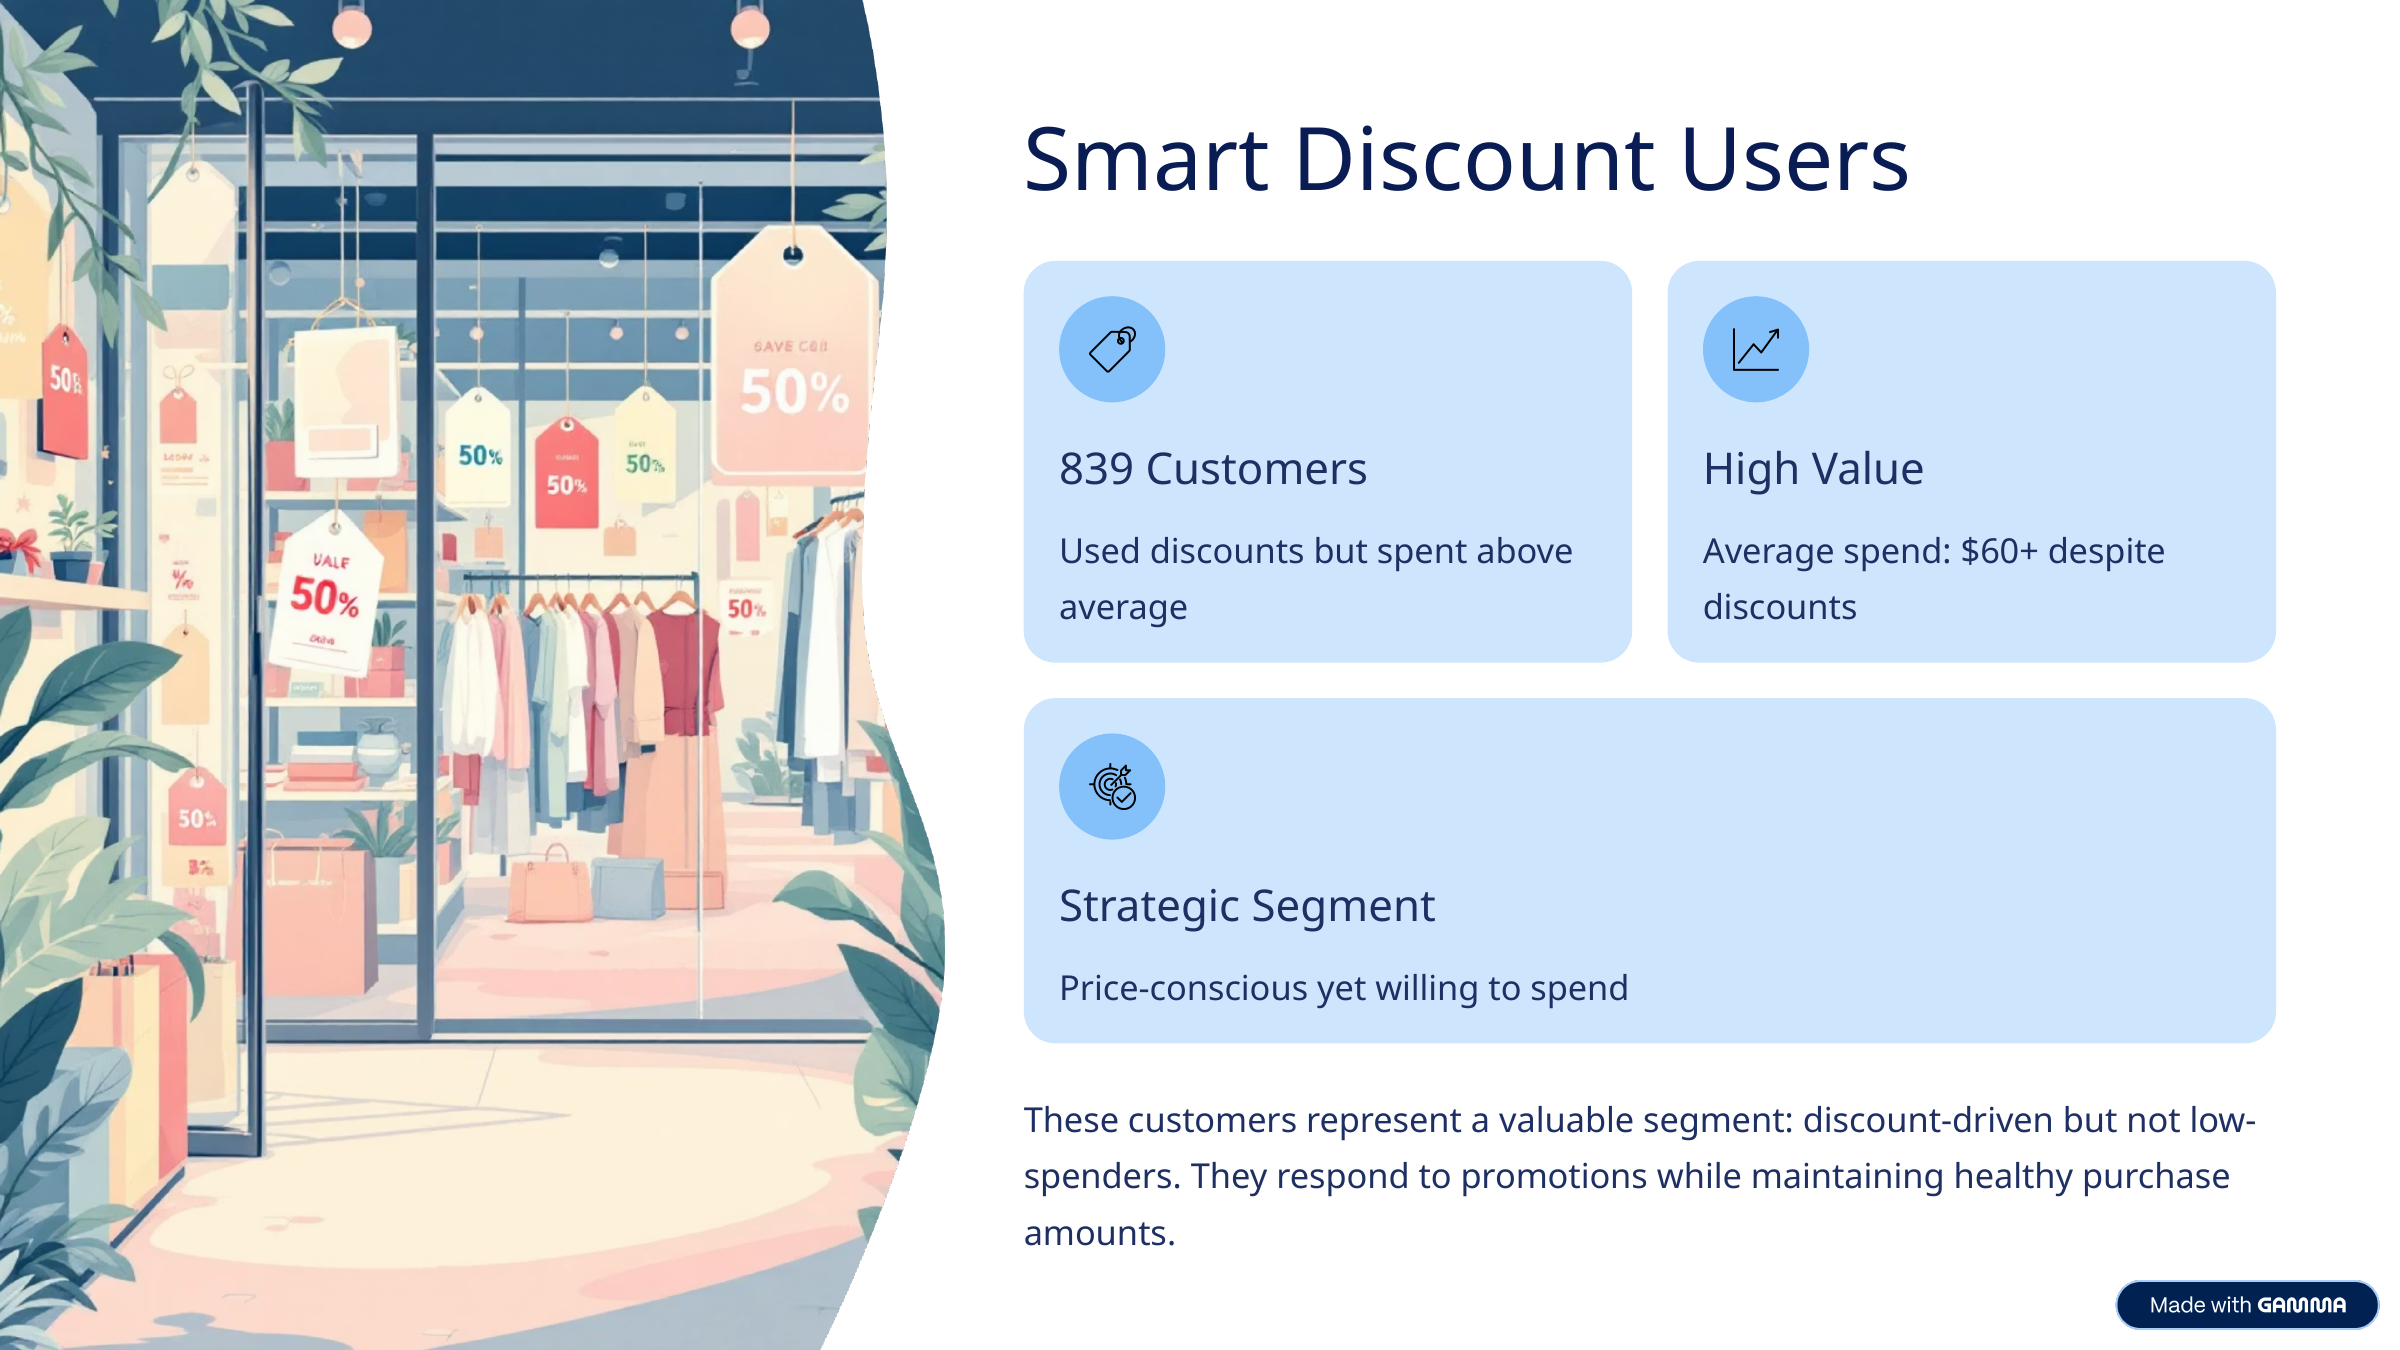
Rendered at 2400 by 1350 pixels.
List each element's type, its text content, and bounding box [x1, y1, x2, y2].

text_box High Value [1702, 437, 2146, 493]
text_box [1059, 296, 1166, 403]
text_box Used discounts but spent above average [1059, 514, 1597, 628]
text_box Average spend: $60+ despite discounts [1702, 514, 2241, 628]
text_box Strategic Segment [1059, 874, 1502, 931]
text_box Smart Discount Users [1023, 97, 1930, 208]
text_box These customers represent a valuable segment: discount-driven but not low-spenders. They respond to promotions while maintaining healthy purchase amounts. [1023, 1083, 2277, 1253]
picture [1732, 325, 1780, 374]
picture [1088, 325, 1137, 374]
text_box [1059, 733, 1166, 840]
text_box 839 Customers [1059, 437, 1502, 493]
picture [2106, 1271, 2389, 1339]
text_box [1023, 698, 2277, 1044]
text_box [1667, 260, 2277, 663]
text_box [1023, 260, 1633, 663]
text_box Price-conscious yet willing to spend [1059, 951, 2241, 1008]
picture [0, 0, 945, 1350]
text_box [1703, 296, 1810, 403]
picture [1088, 762, 1137, 811]
